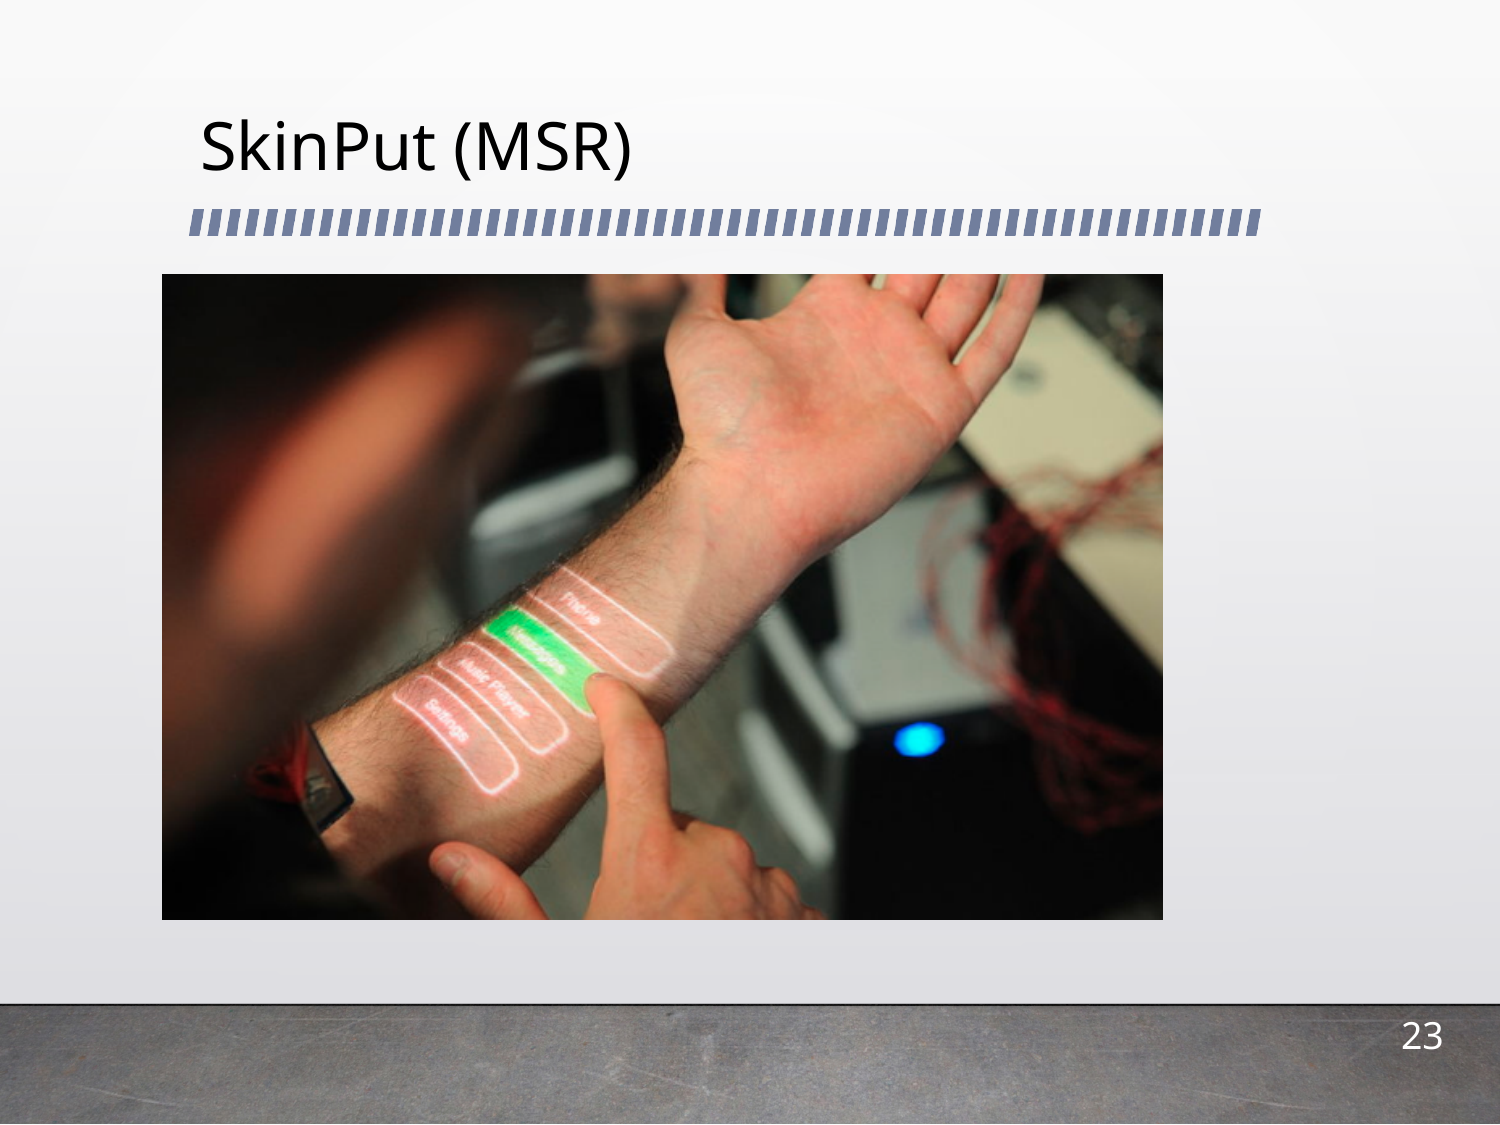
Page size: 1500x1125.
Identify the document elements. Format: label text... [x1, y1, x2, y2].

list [162, 274, 1163, 921]
title SkinPut (MSR) [185, 62, 1264, 235]
picture [0, 1004, 1500, 1124]
